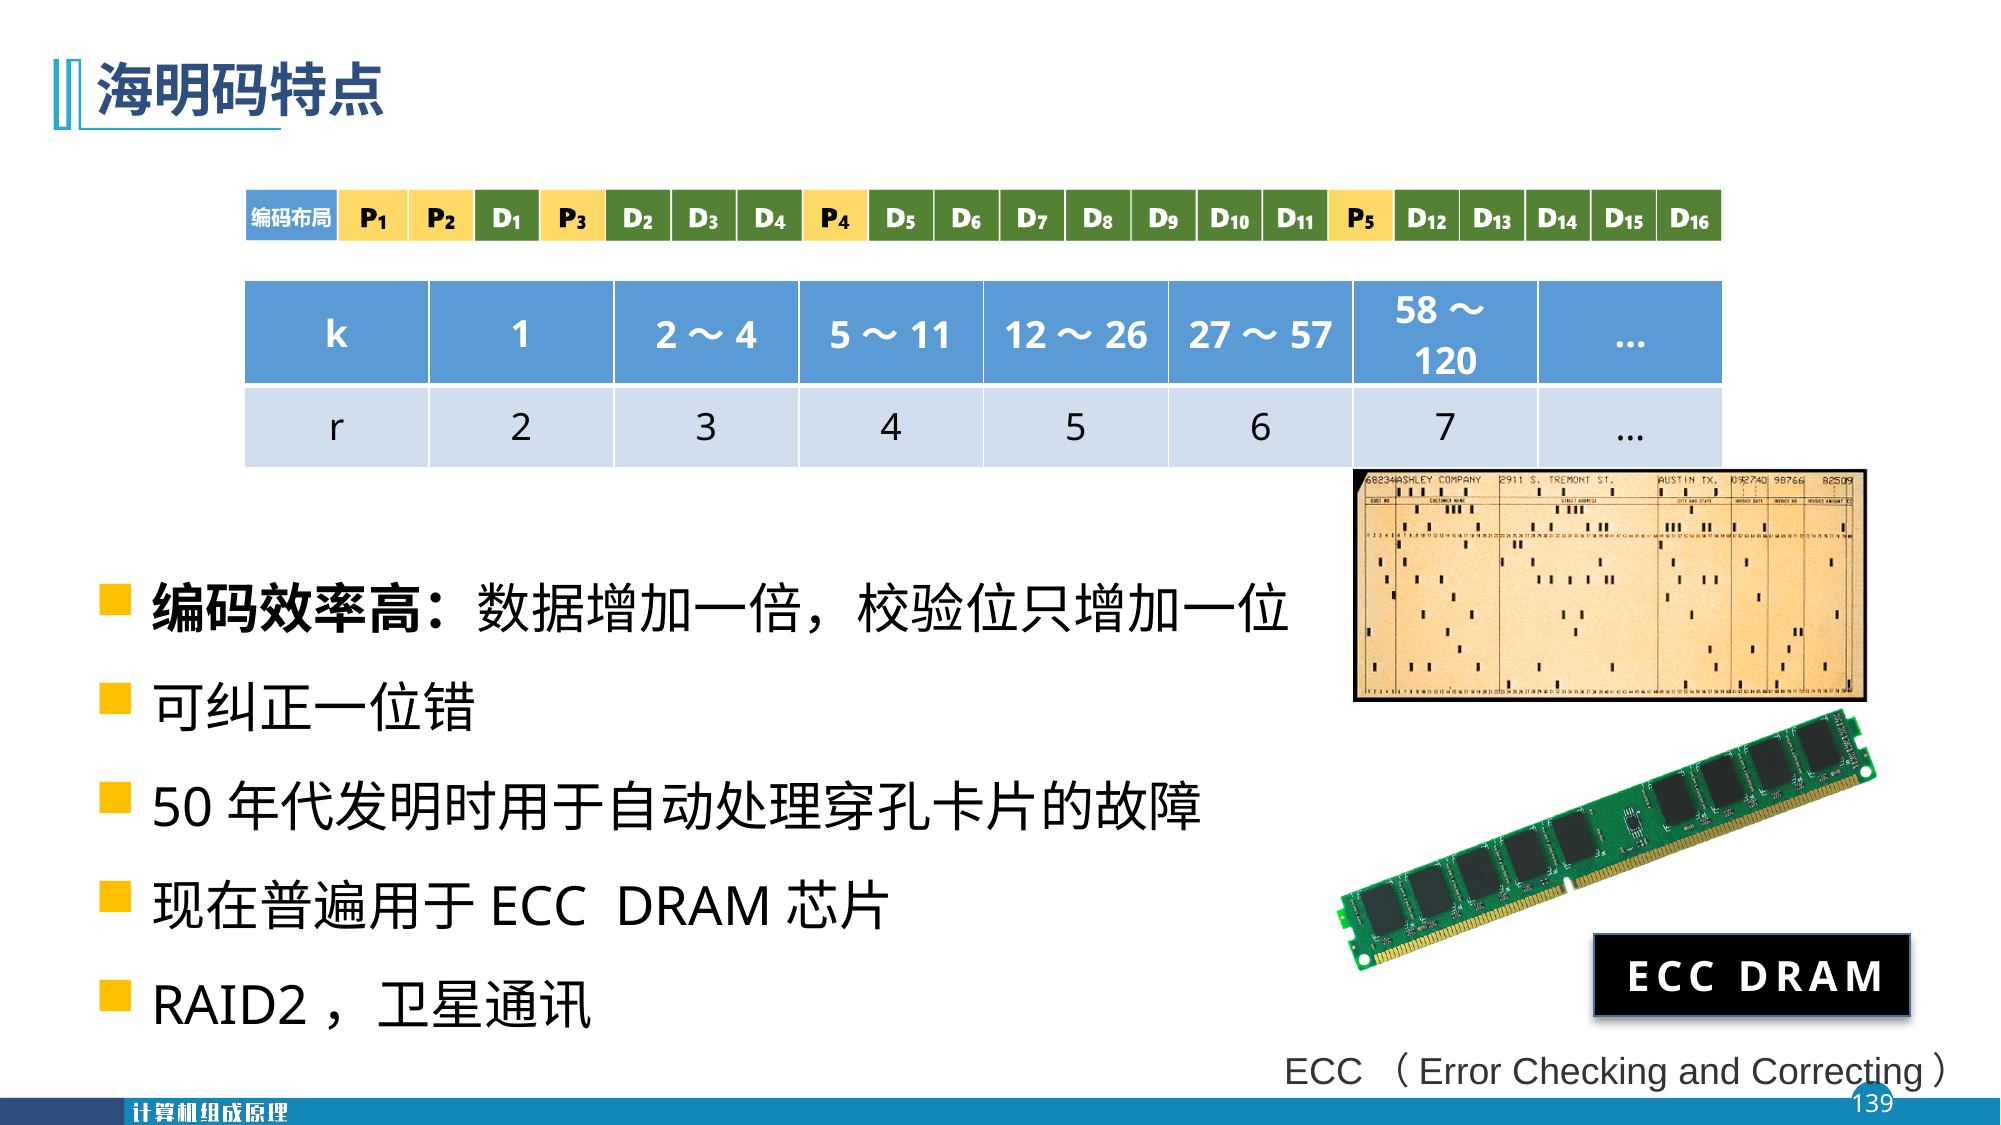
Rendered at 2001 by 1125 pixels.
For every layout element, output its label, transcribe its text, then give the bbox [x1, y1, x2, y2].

list 编码效率高：数据增加一倍，校验位只增加一位 可纠正一位错 50年代发明时用于自动处理穿孔卡片的故障 现在普遍用于ECC DRAM芯片 RAID2，卫星通讯 [80, 467, 1805, 1080]
table_cell 2 [430, 388, 613, 467]
table_header 12～26 [984, 281, 1168, 383]
table_cell 4 [800, 388, 983, 467]
table_header 2～4 [615, 281, 798, 383]
table_header 5～11 [800, 281, 983, 383]
title 海明码特点 [80, 42, 1805, 144]
table_header 27～57 [1169, 281, 1352, 383]
table_header k [245, 281, 428, 383]
table_header … [1539, 281, 1722, 383]
table_cell r [245, 388, 428, 467]
table_cell 6 [1169, 388, 1352, 467]
table_cell 5 [984, 388, 1168, 467]
picture [1805, 680, 1902, 769]
table_header 1 [430, 281, 613, 383]
table_header 58～120 [1354, 281, 1537, 383]
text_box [1310, 769, 1911, 1017]
text_box ECC（Error Checking and Correcting） [1269, 1039, 1986, 1100]
table_cell 3 [615, 388, 798, 467]
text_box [1353, 468, 1868, 702]
table_cell 7 [1354, 388, 1537, 467]
picture [244, 187, 1724, 249]
table_cell … [1539, 388, 1722, 467]
